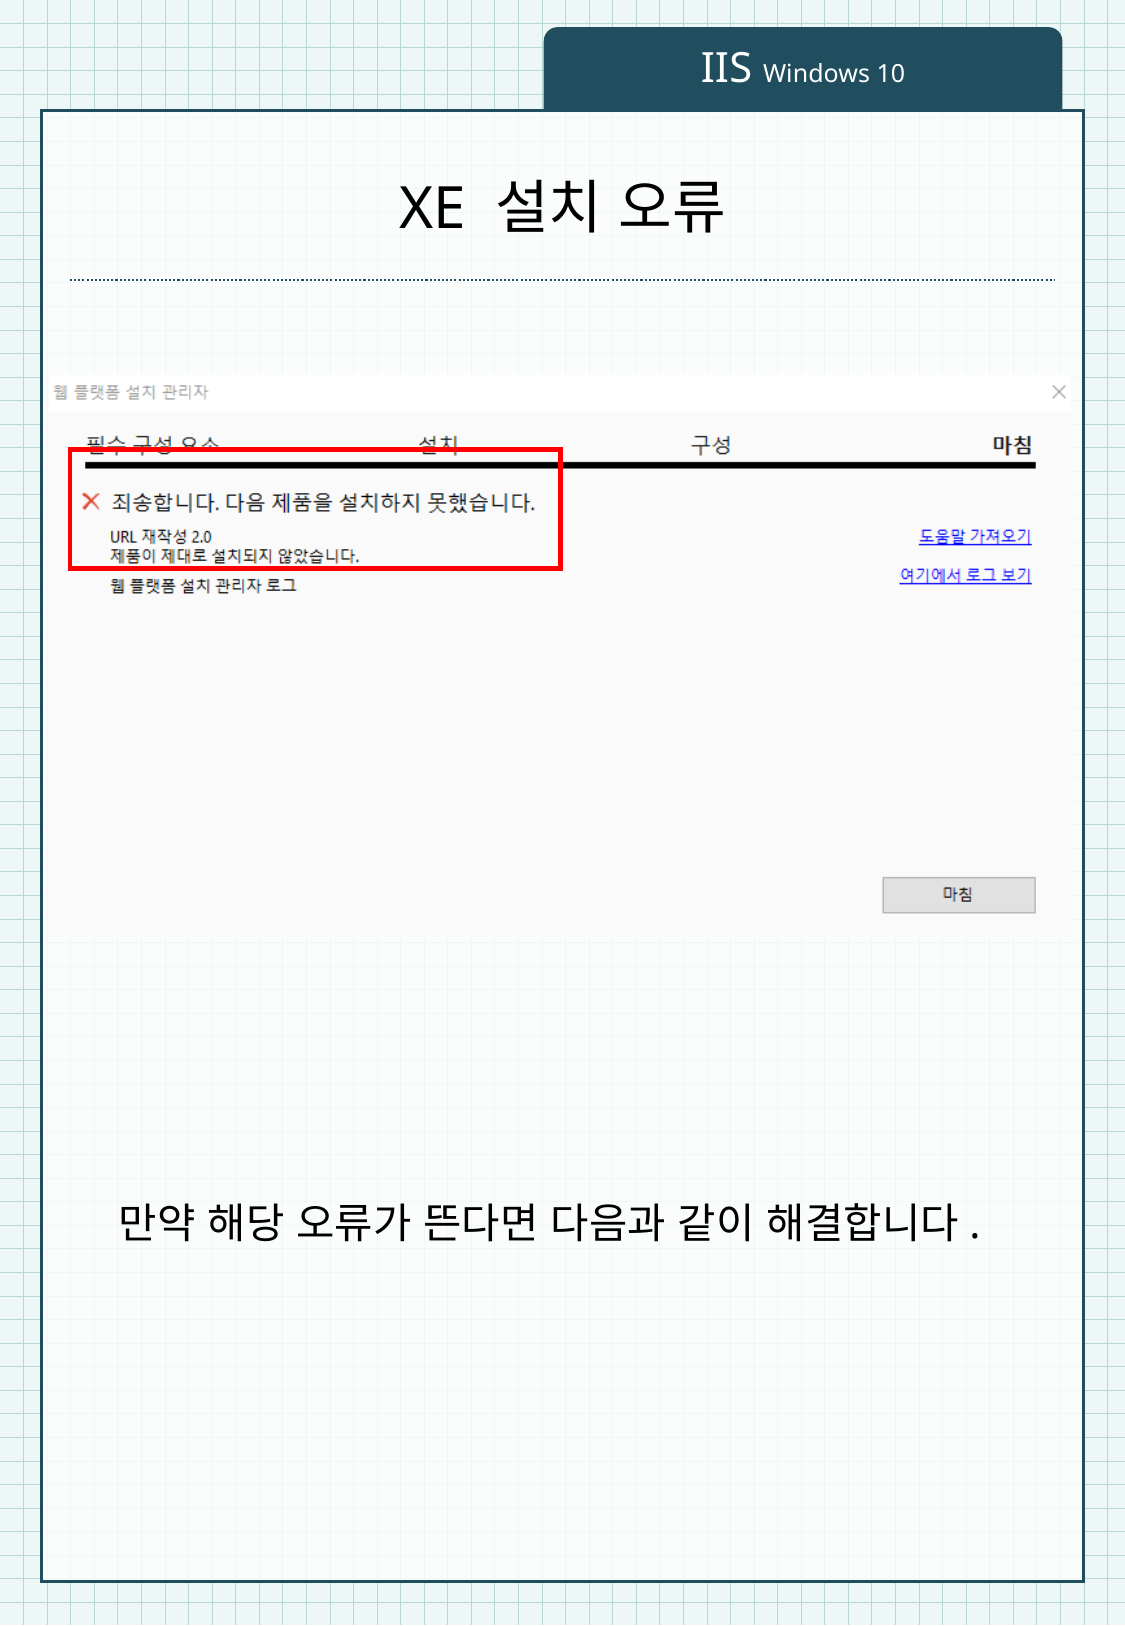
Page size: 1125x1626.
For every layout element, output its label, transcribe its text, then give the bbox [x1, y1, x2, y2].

picture [49, 375, 1071, 937]
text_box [543, 27, 1063, 111]
title XE 설치 오류 [77, 152, 1048, 267]
text_box [41, 109, 1084, 1582]
text_box 만약 해당 오류가 뜬다면 다음과 같이 해결합니다. [103, 1194, 1063, 1475]
